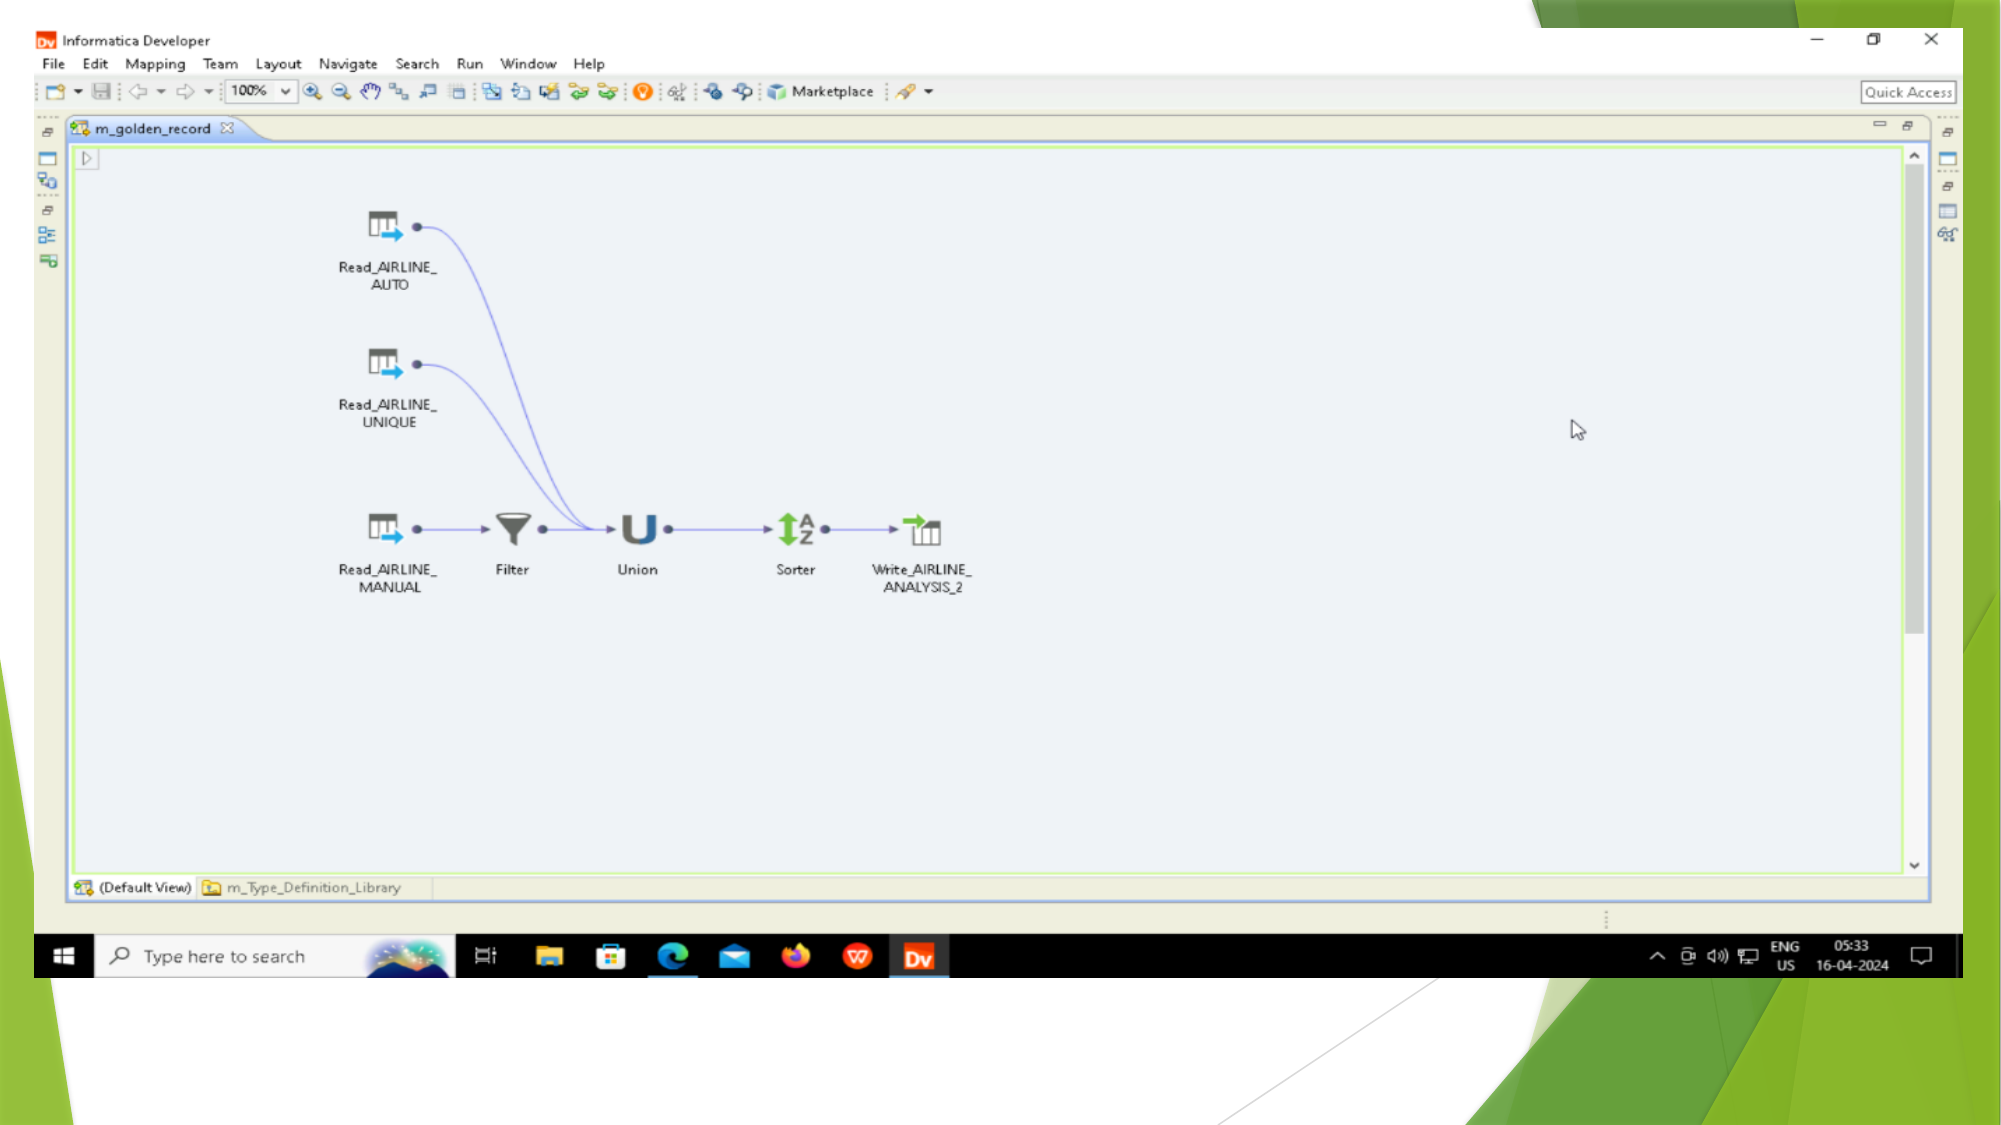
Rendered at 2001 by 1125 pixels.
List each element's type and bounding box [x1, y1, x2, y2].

list [34, 27, 1964, 978]
